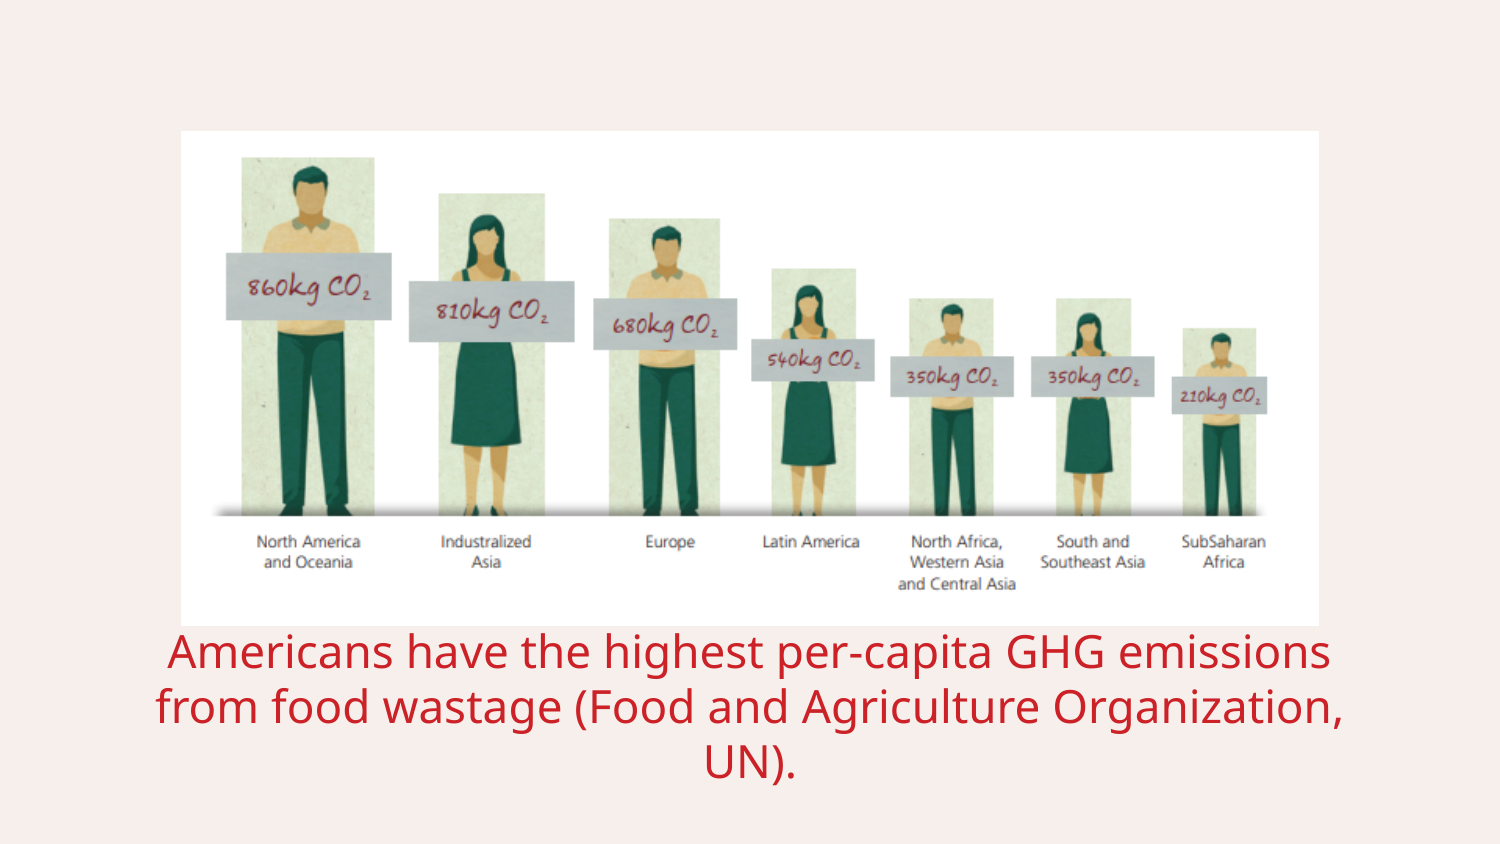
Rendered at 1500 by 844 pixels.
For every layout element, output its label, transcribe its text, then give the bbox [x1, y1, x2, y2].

picture [180, 131, 1319, 626]
title Americans have the highest per-capita GHG emissions from food wastage (Food and Agriculture Organization, UN). [107, 658, 1393, 753]
